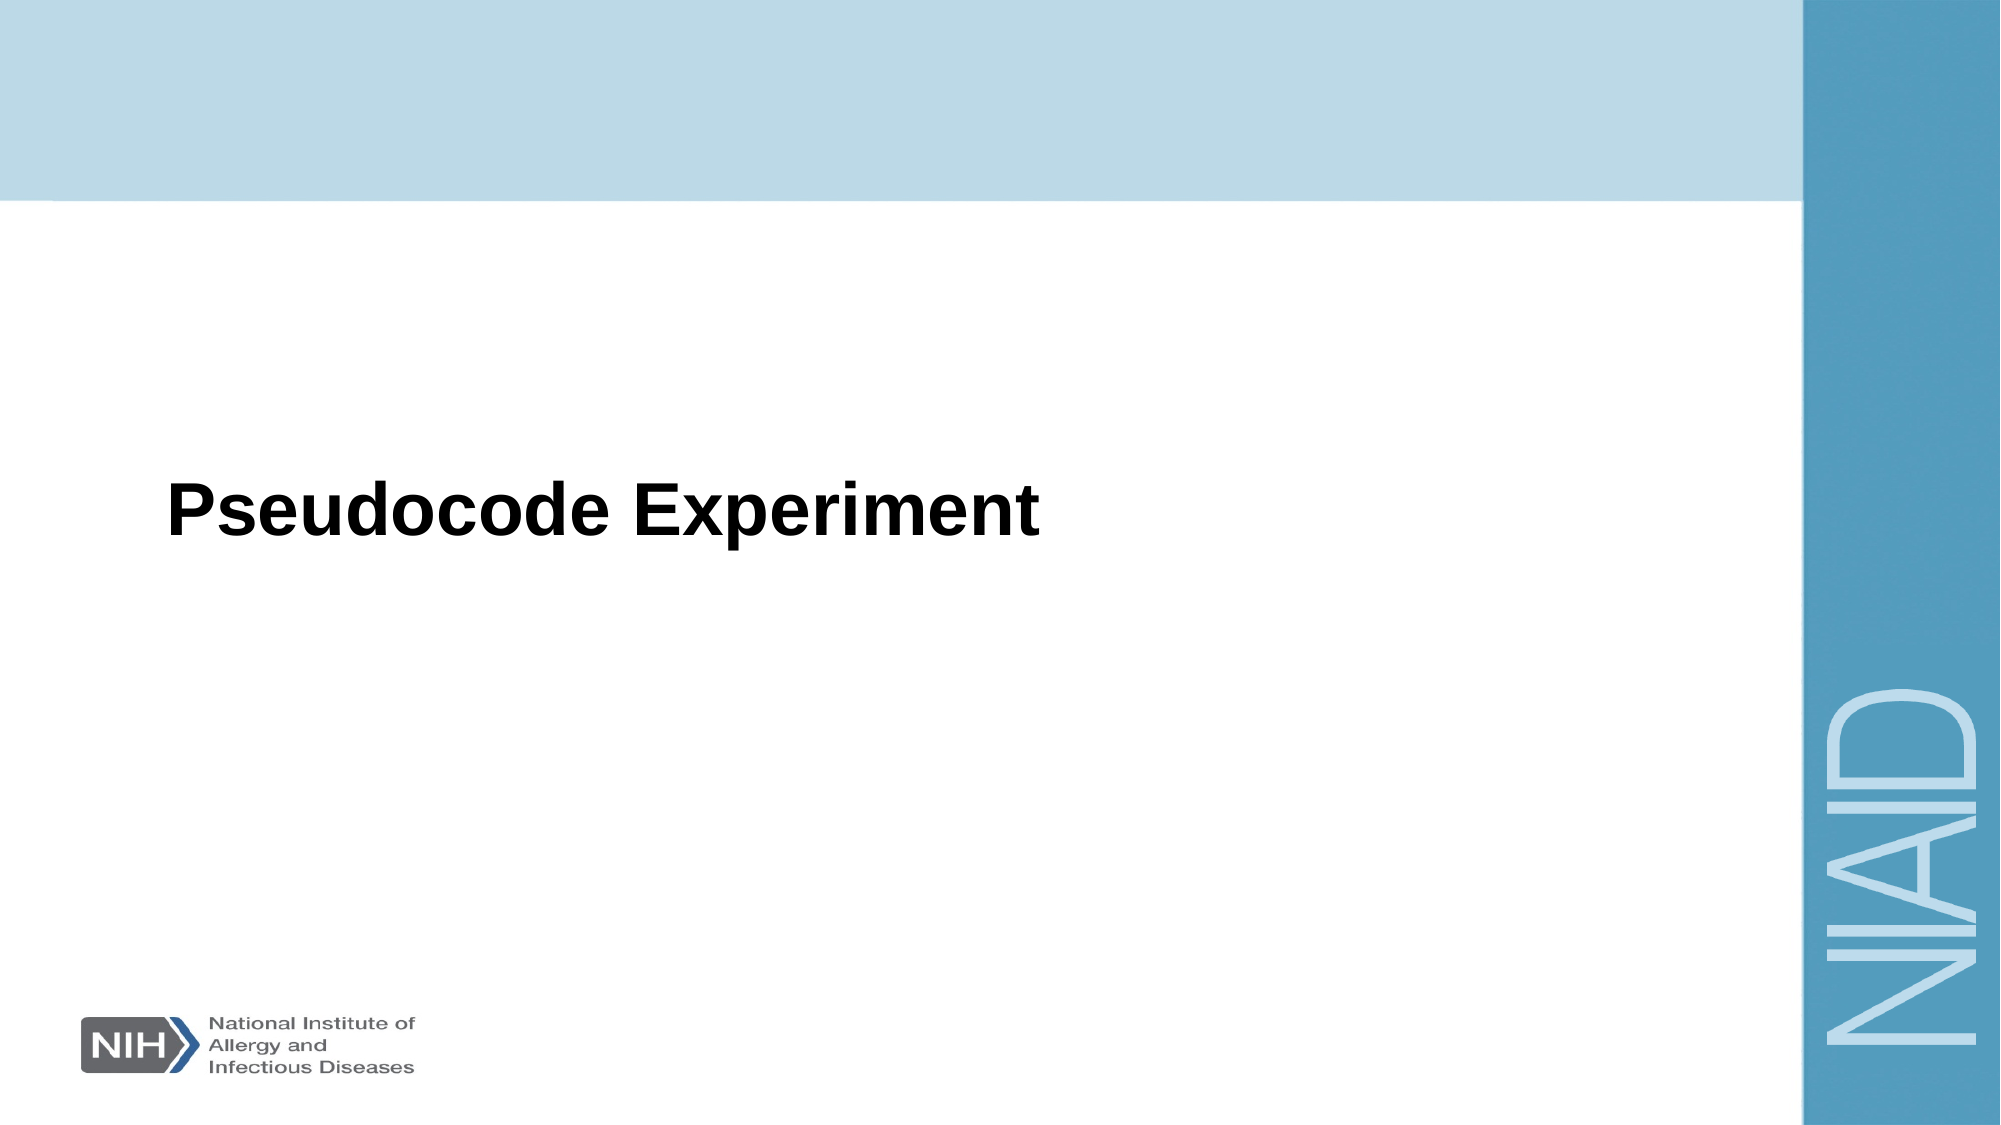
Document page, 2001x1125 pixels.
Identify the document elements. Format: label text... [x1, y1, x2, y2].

picture [0, 0, 2000, 1125]
title Pseudocode Experiment [166, 325, 1582, 551]
